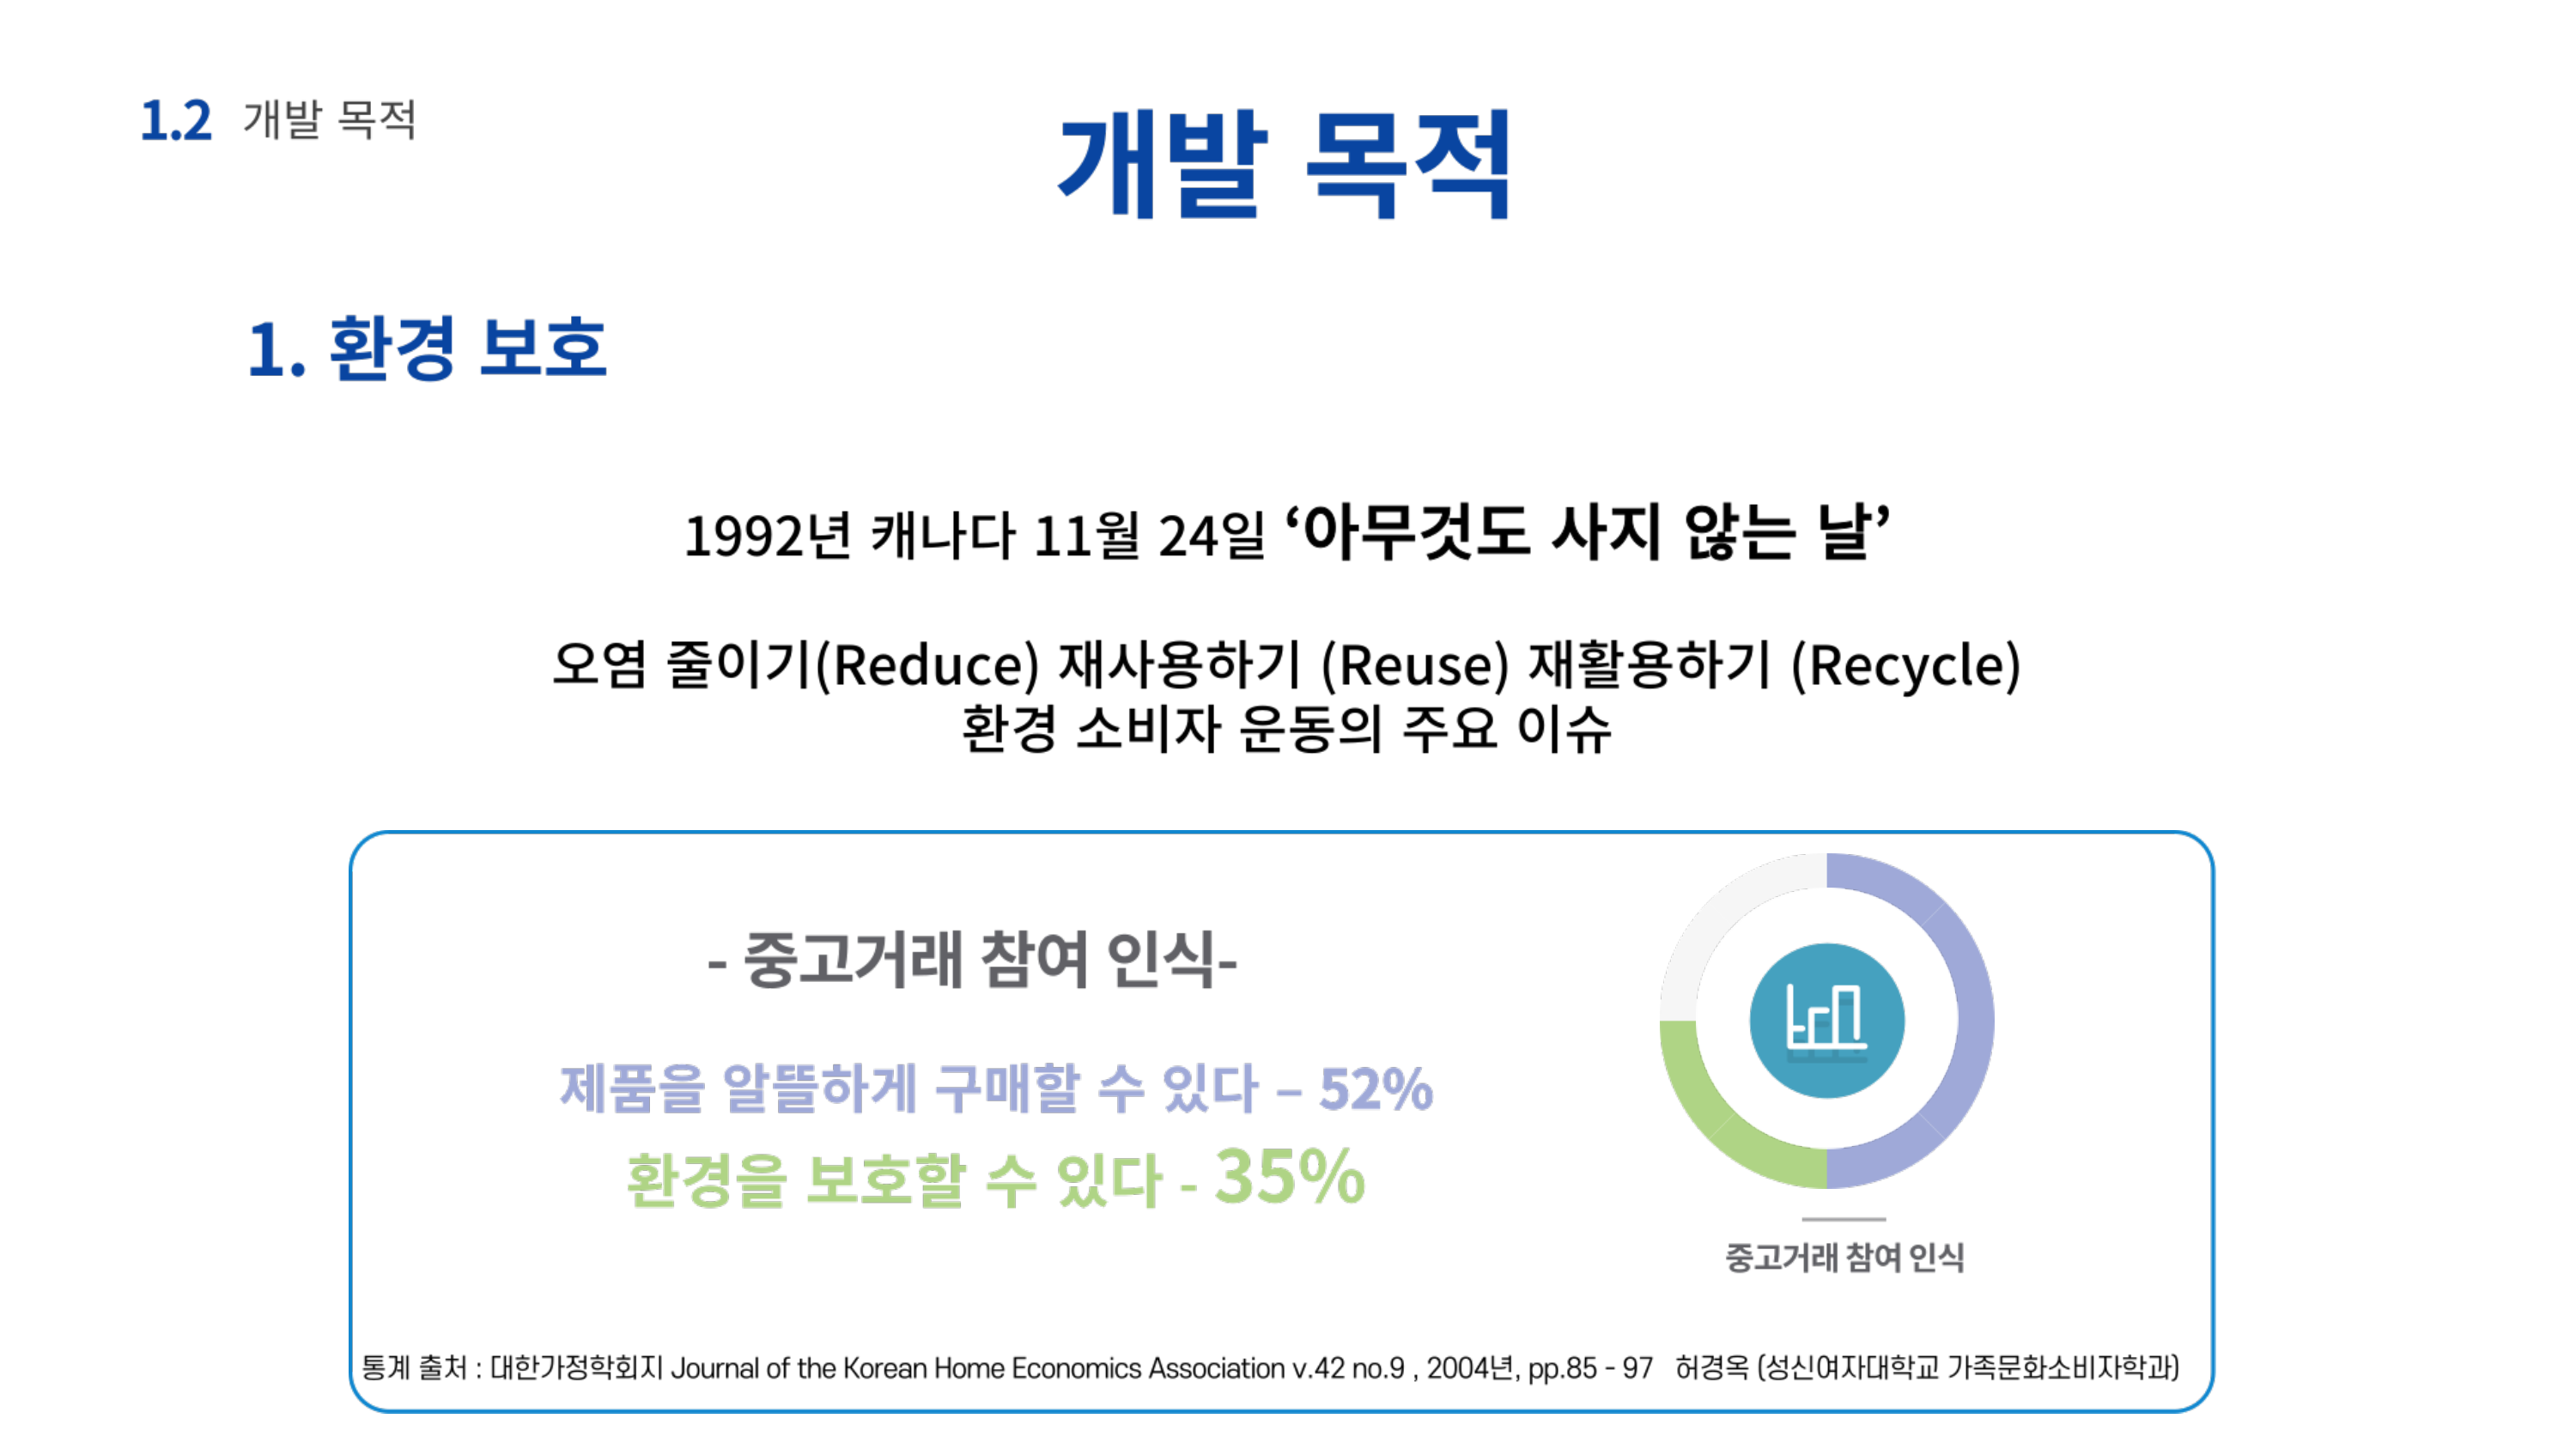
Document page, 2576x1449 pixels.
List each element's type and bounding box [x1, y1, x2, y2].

picture [1030, 58, 1564, 274]
text_box [349, 830, 2216, 1414]
picture [70, 282, 2049, 784]
picture [131, 73, 435, 166]
text_box [139, 81, 1025, 157]
